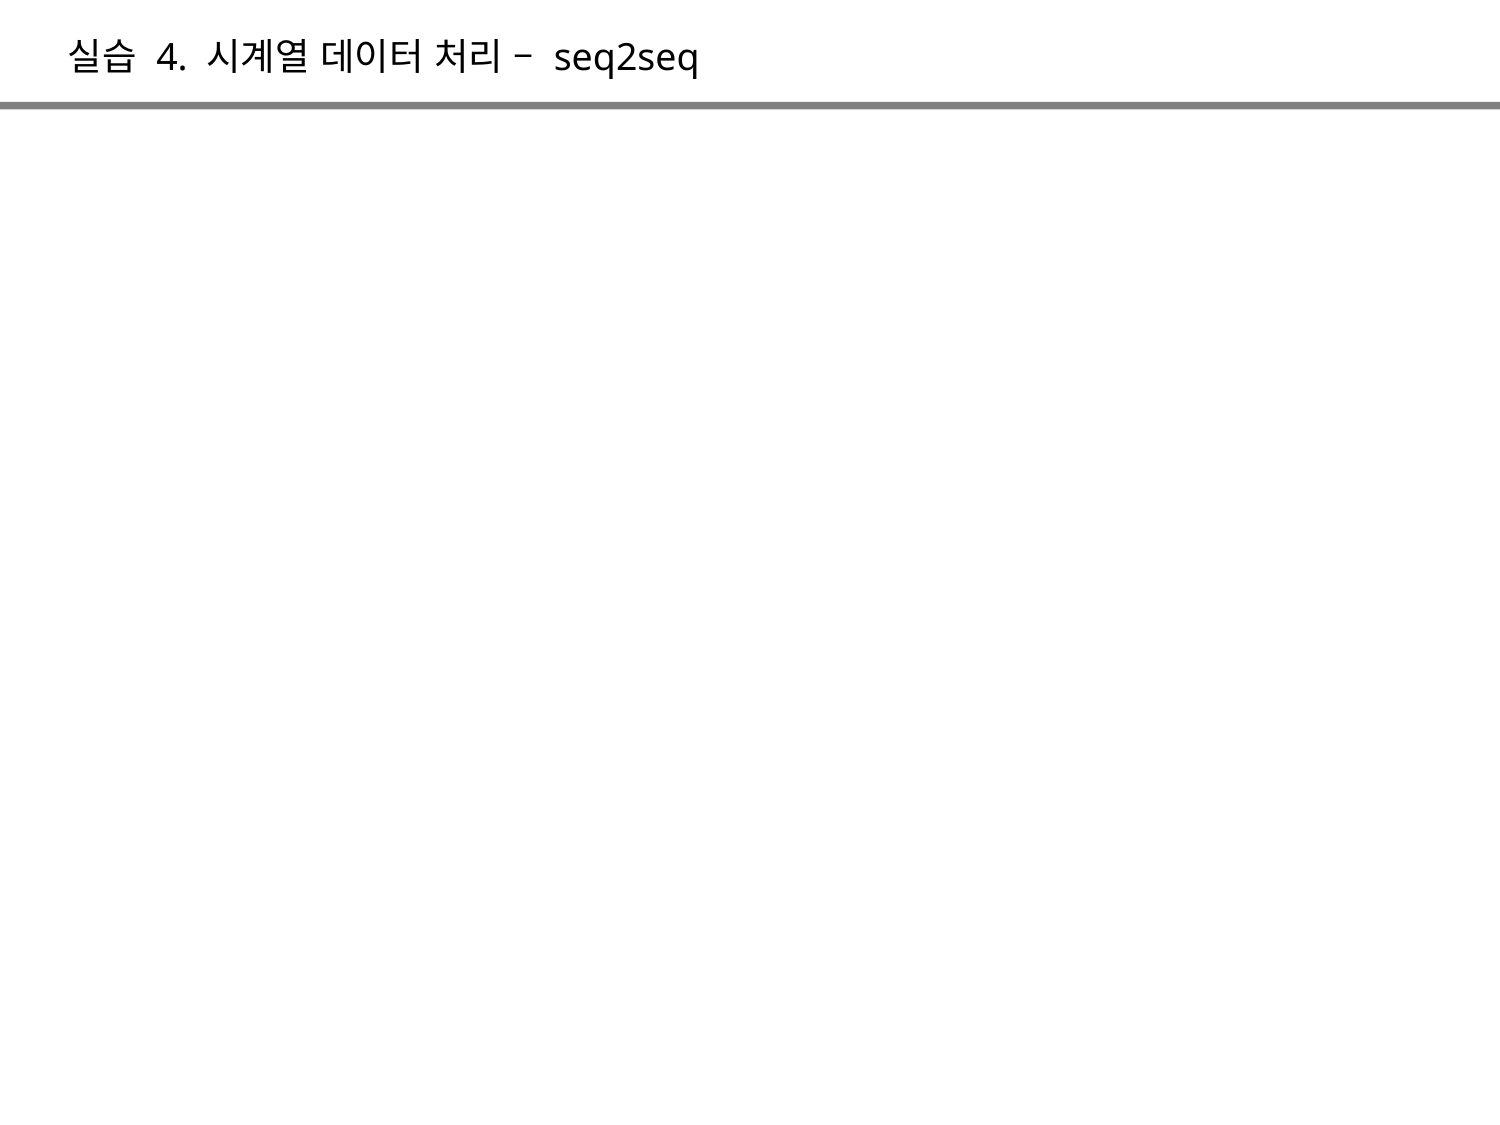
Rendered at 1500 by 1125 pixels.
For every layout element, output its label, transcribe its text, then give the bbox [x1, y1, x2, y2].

text_box [0, 100, 1500, 111]
text_box 실습 4. 시계열 데이터 처리 – seq2seq [53, 26, 892, 86]
